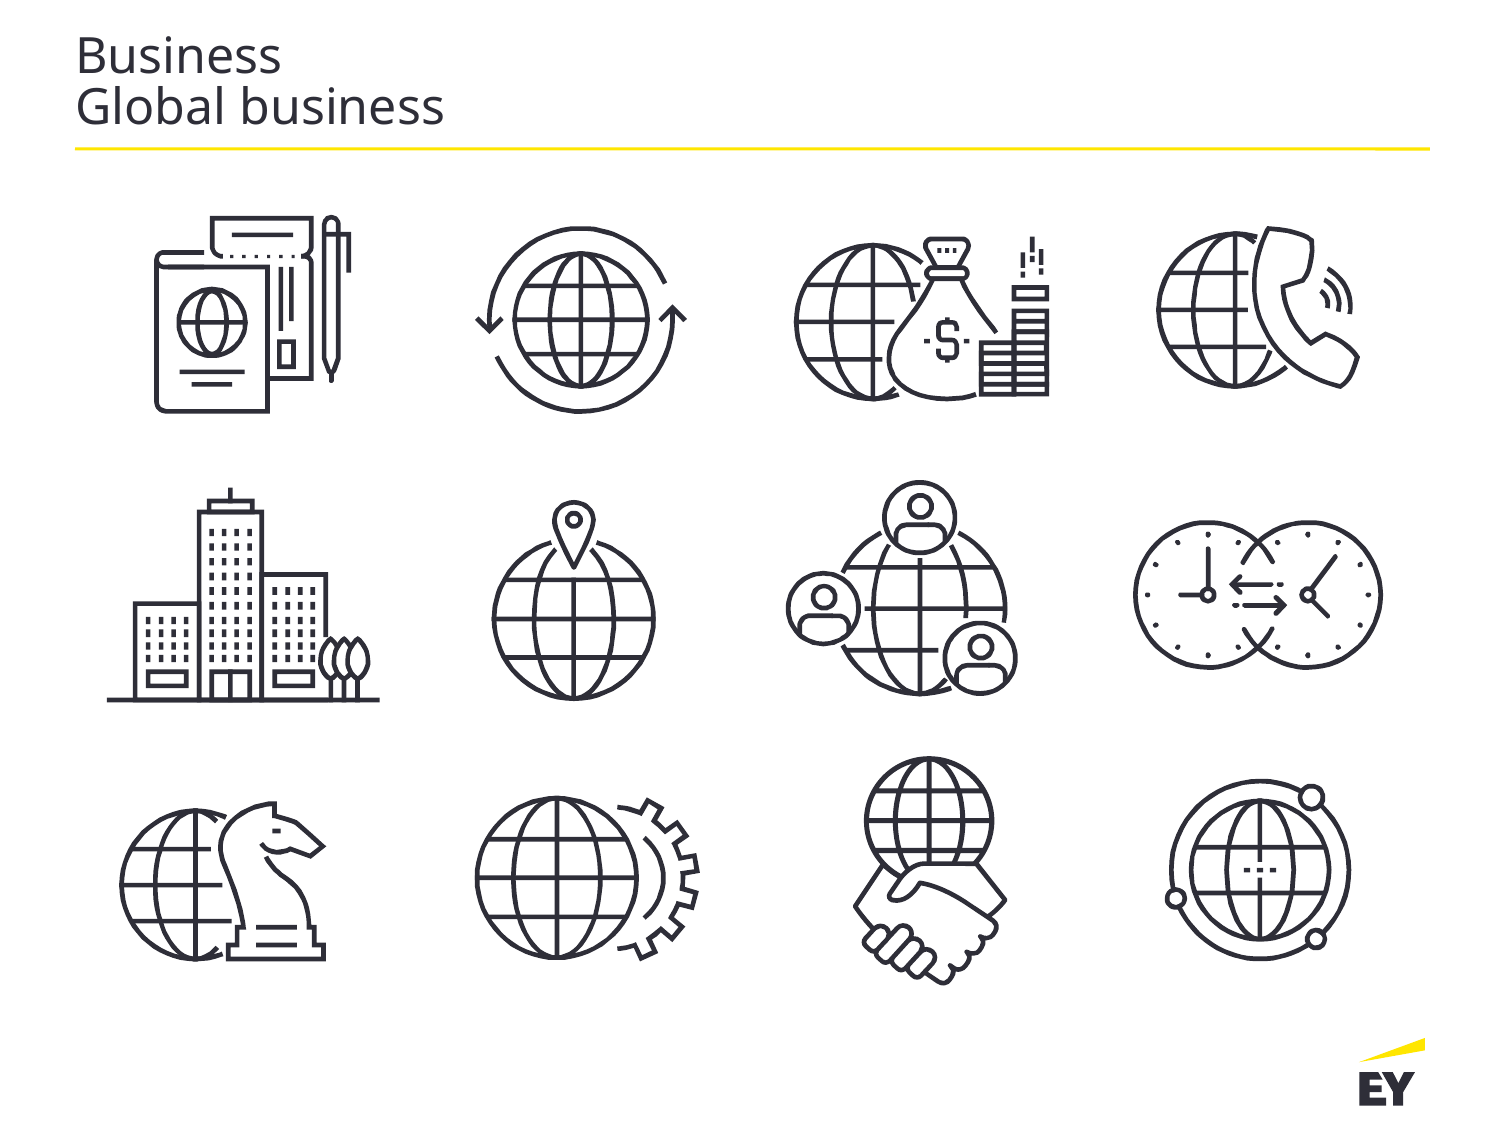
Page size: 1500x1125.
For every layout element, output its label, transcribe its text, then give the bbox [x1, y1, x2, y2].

title Business Global business [75, 33, 1425, 131]
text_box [785, 479, 1018, 697]
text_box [474, 226, 688, 415]
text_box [852, 755, 1008, 986]
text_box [793, 236, 1050, 402]
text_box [1132, 520, 1384, 671]
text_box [491, 499, 656, 702]
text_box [1155, 225, 1361, 389]
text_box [106, 487, 380, 703]
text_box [153, 214, 352, 415]
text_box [474, 795, 701, 962]
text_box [1164, 778, 1352, 962]
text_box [118, 801, 327, 962]
